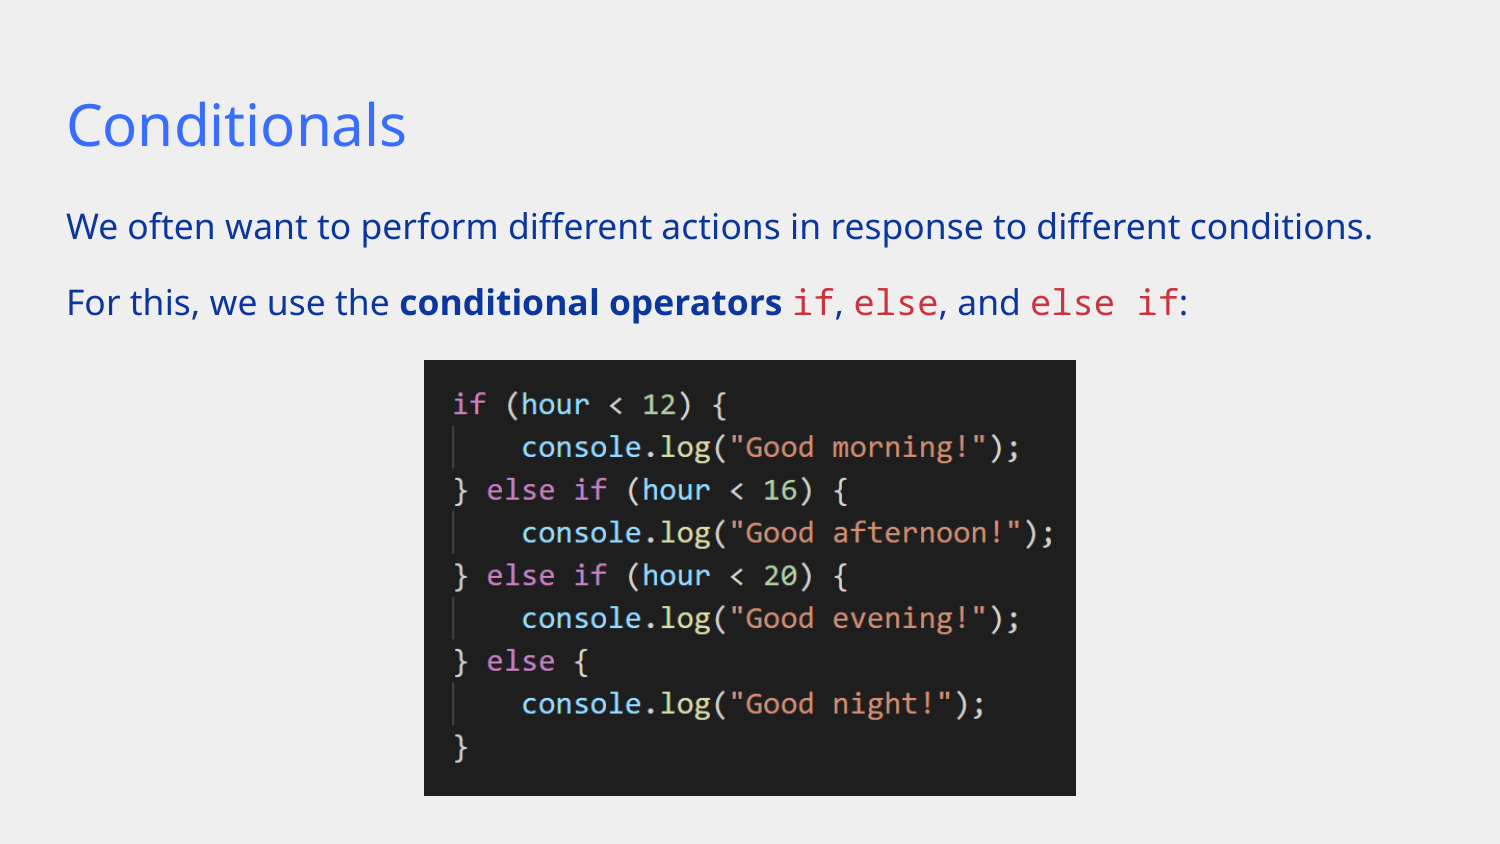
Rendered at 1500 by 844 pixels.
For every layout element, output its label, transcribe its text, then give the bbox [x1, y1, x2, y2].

list We often want to perform different actions in response to different conditions. For this, we use the conditional operators if, else, and else if: [51, 189, 1449, 803]
title Conditionals [51, 72, 1449, 167]
picture [423, 360, 1077, 796]
